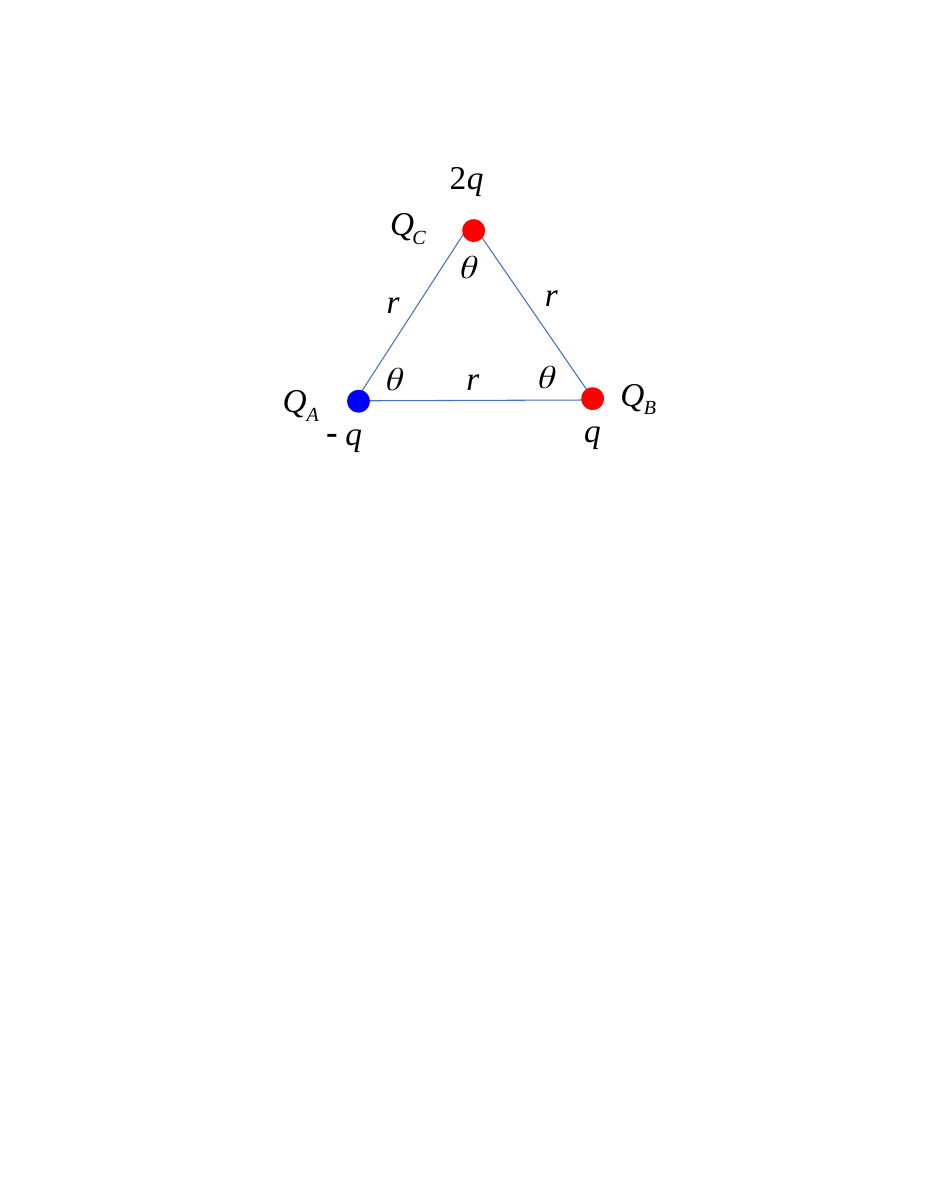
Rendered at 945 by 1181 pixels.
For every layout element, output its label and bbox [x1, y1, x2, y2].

text_box [382, 292, 406, 318]
text_box [347, 390, 370, 413]
text_box [580, 421, 606, 455]
text_box [535, 361, 561, 396]
text_box [322, 424, 367, 459]
text_box [462, 370, 486, 396]
text_box [387, 204, 432, 251]
text_box [445, 162, 488, 203]
text_box [541, 285, 564, 311]
text_box [355, 224, 470, 401]
text_box [581, 387, 604, 410]
text_box [279, 381, 324, 428]
text_box [473, 224, 594, 400]
text_box [383, 363, 409, 398]
text_box [464, 219, 483, 242]
text_box [457, 251, 483, 285]
text_box [617, 375, 662, 421]
